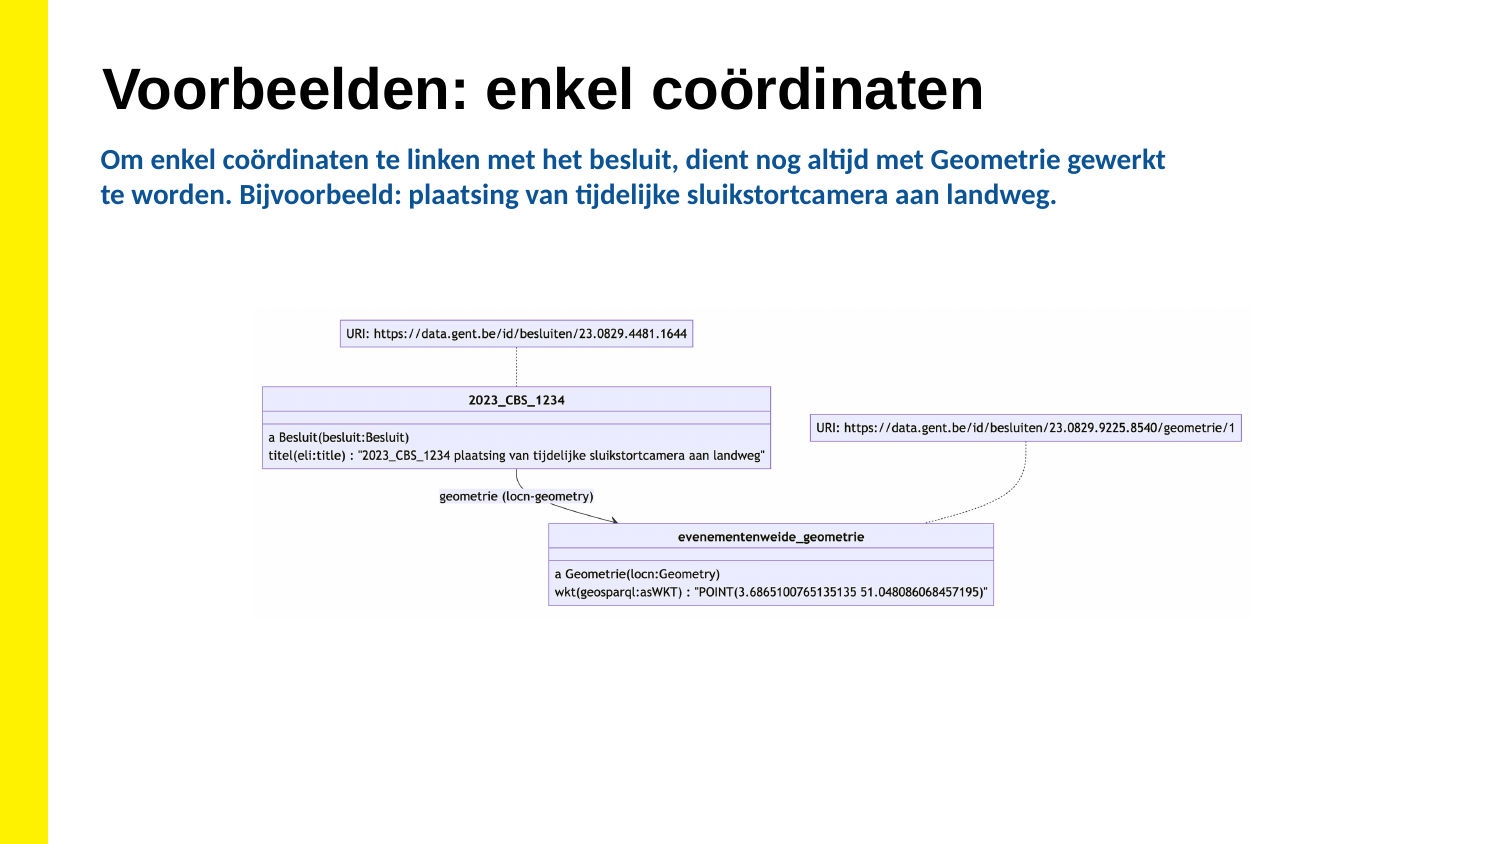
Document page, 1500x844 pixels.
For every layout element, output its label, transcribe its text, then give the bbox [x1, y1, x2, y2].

text_box Om enkel coördinaten te linken met het besluit, dient nog altijd met Geometrie gewerkt te worden. Bijvoorbeeld: plaatsing van tijdelijke sluikstortcamera aan landweg. [85, 132, 1213, 218]
text_box Voorbeelden: enkel coördinaten [90, 45, 1500, 135]
picture [254, 306, 1253, 618]
